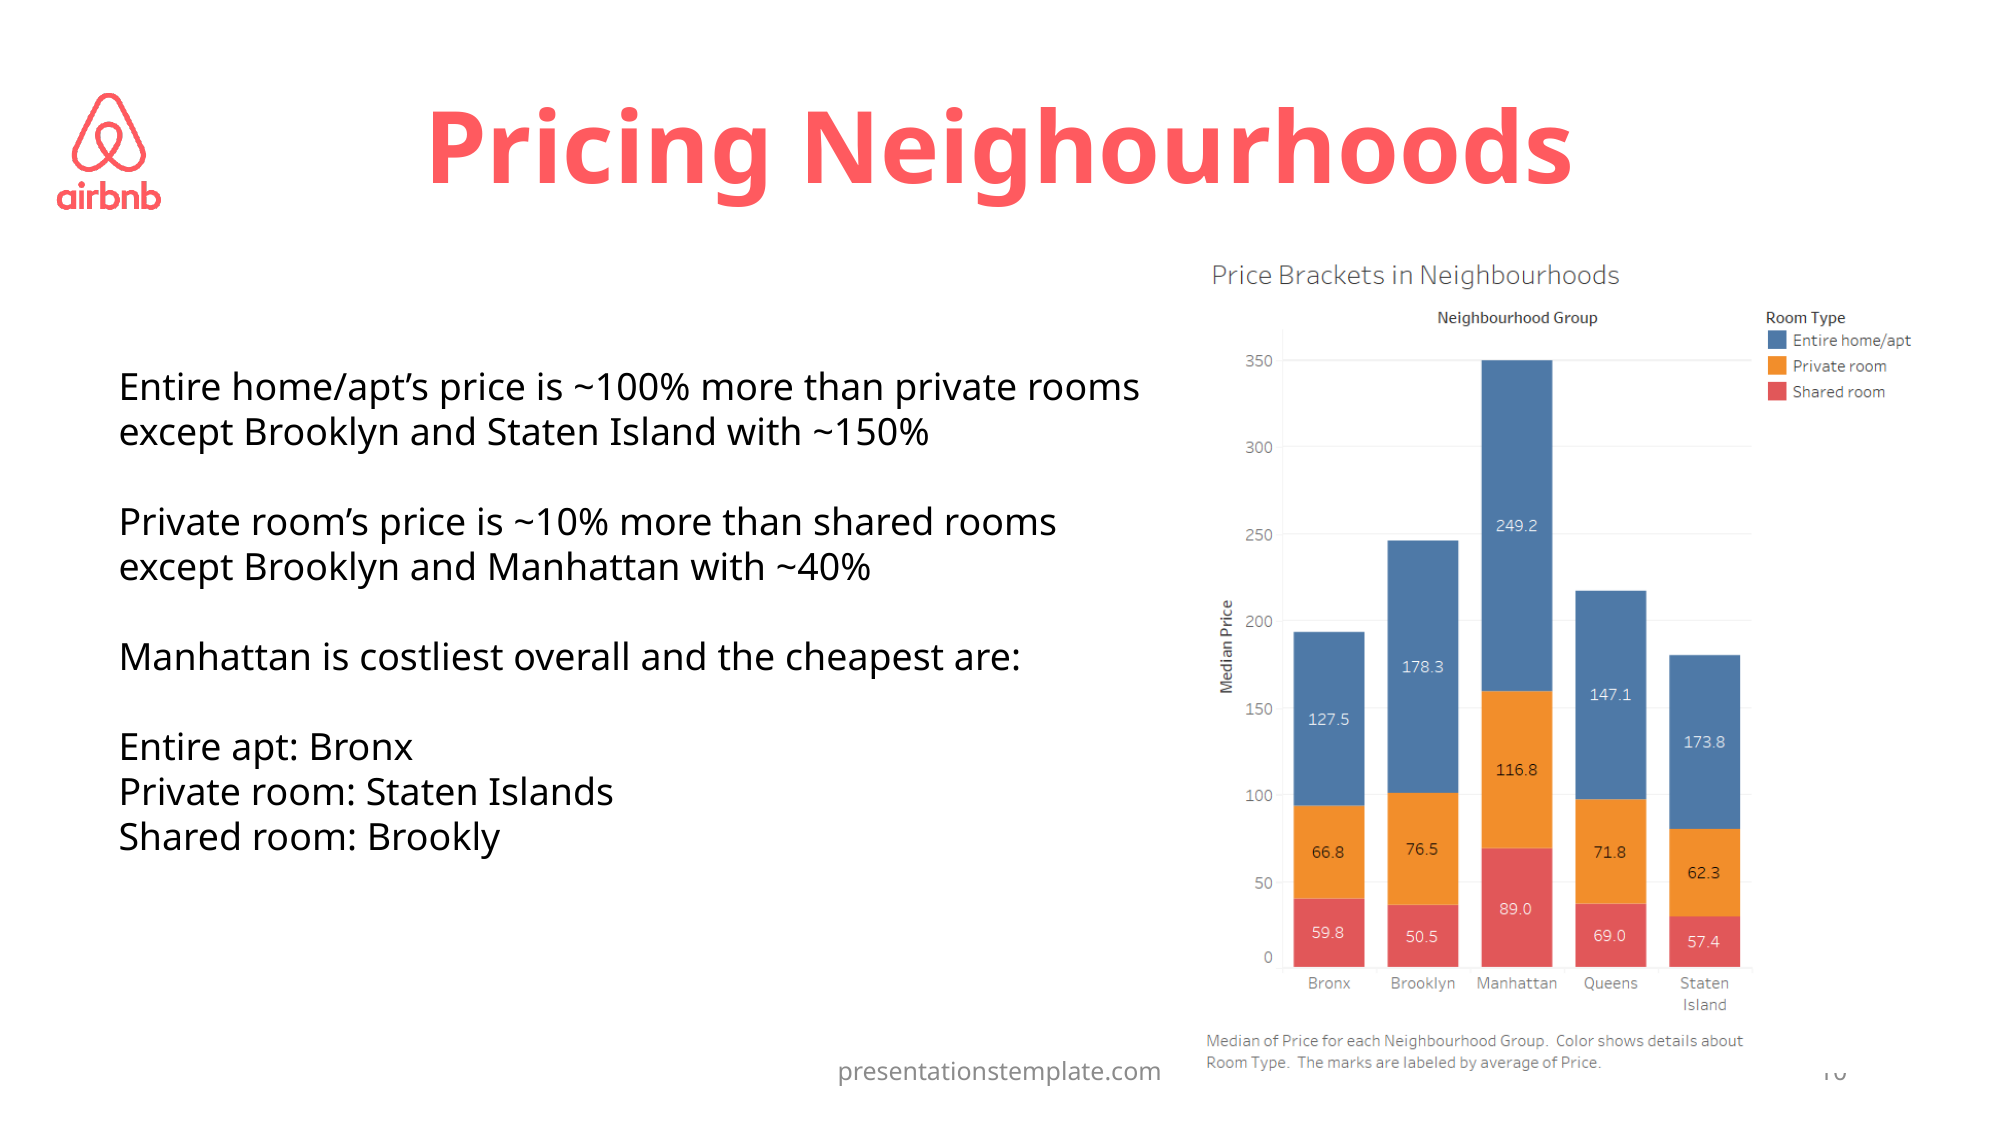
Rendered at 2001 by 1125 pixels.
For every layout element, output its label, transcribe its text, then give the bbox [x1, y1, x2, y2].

picture [1206, 248, 1946, 1073]
slide_number 10 [1412, 1073, 1863, 1103]
footer presentationstemplate.com [662, 1042, 1338, 1103]
text_box Entire home/apt’s price is ~100% more than private rooms except Brooklyn and Staten Island with ~150% Private room’s price is ~10% more than shared rooms except Brooklyn and Manhattan with ~40% Manhattan is costliest overall and the cheapest are: Entire apt: Bronx Private room: Staten Islands Shared room: Brookly [103, 355, 1183, 866]
title Pricing Neighourhoods [162, 89, 1838, 213]
picture [53, 91, 162, 211]
